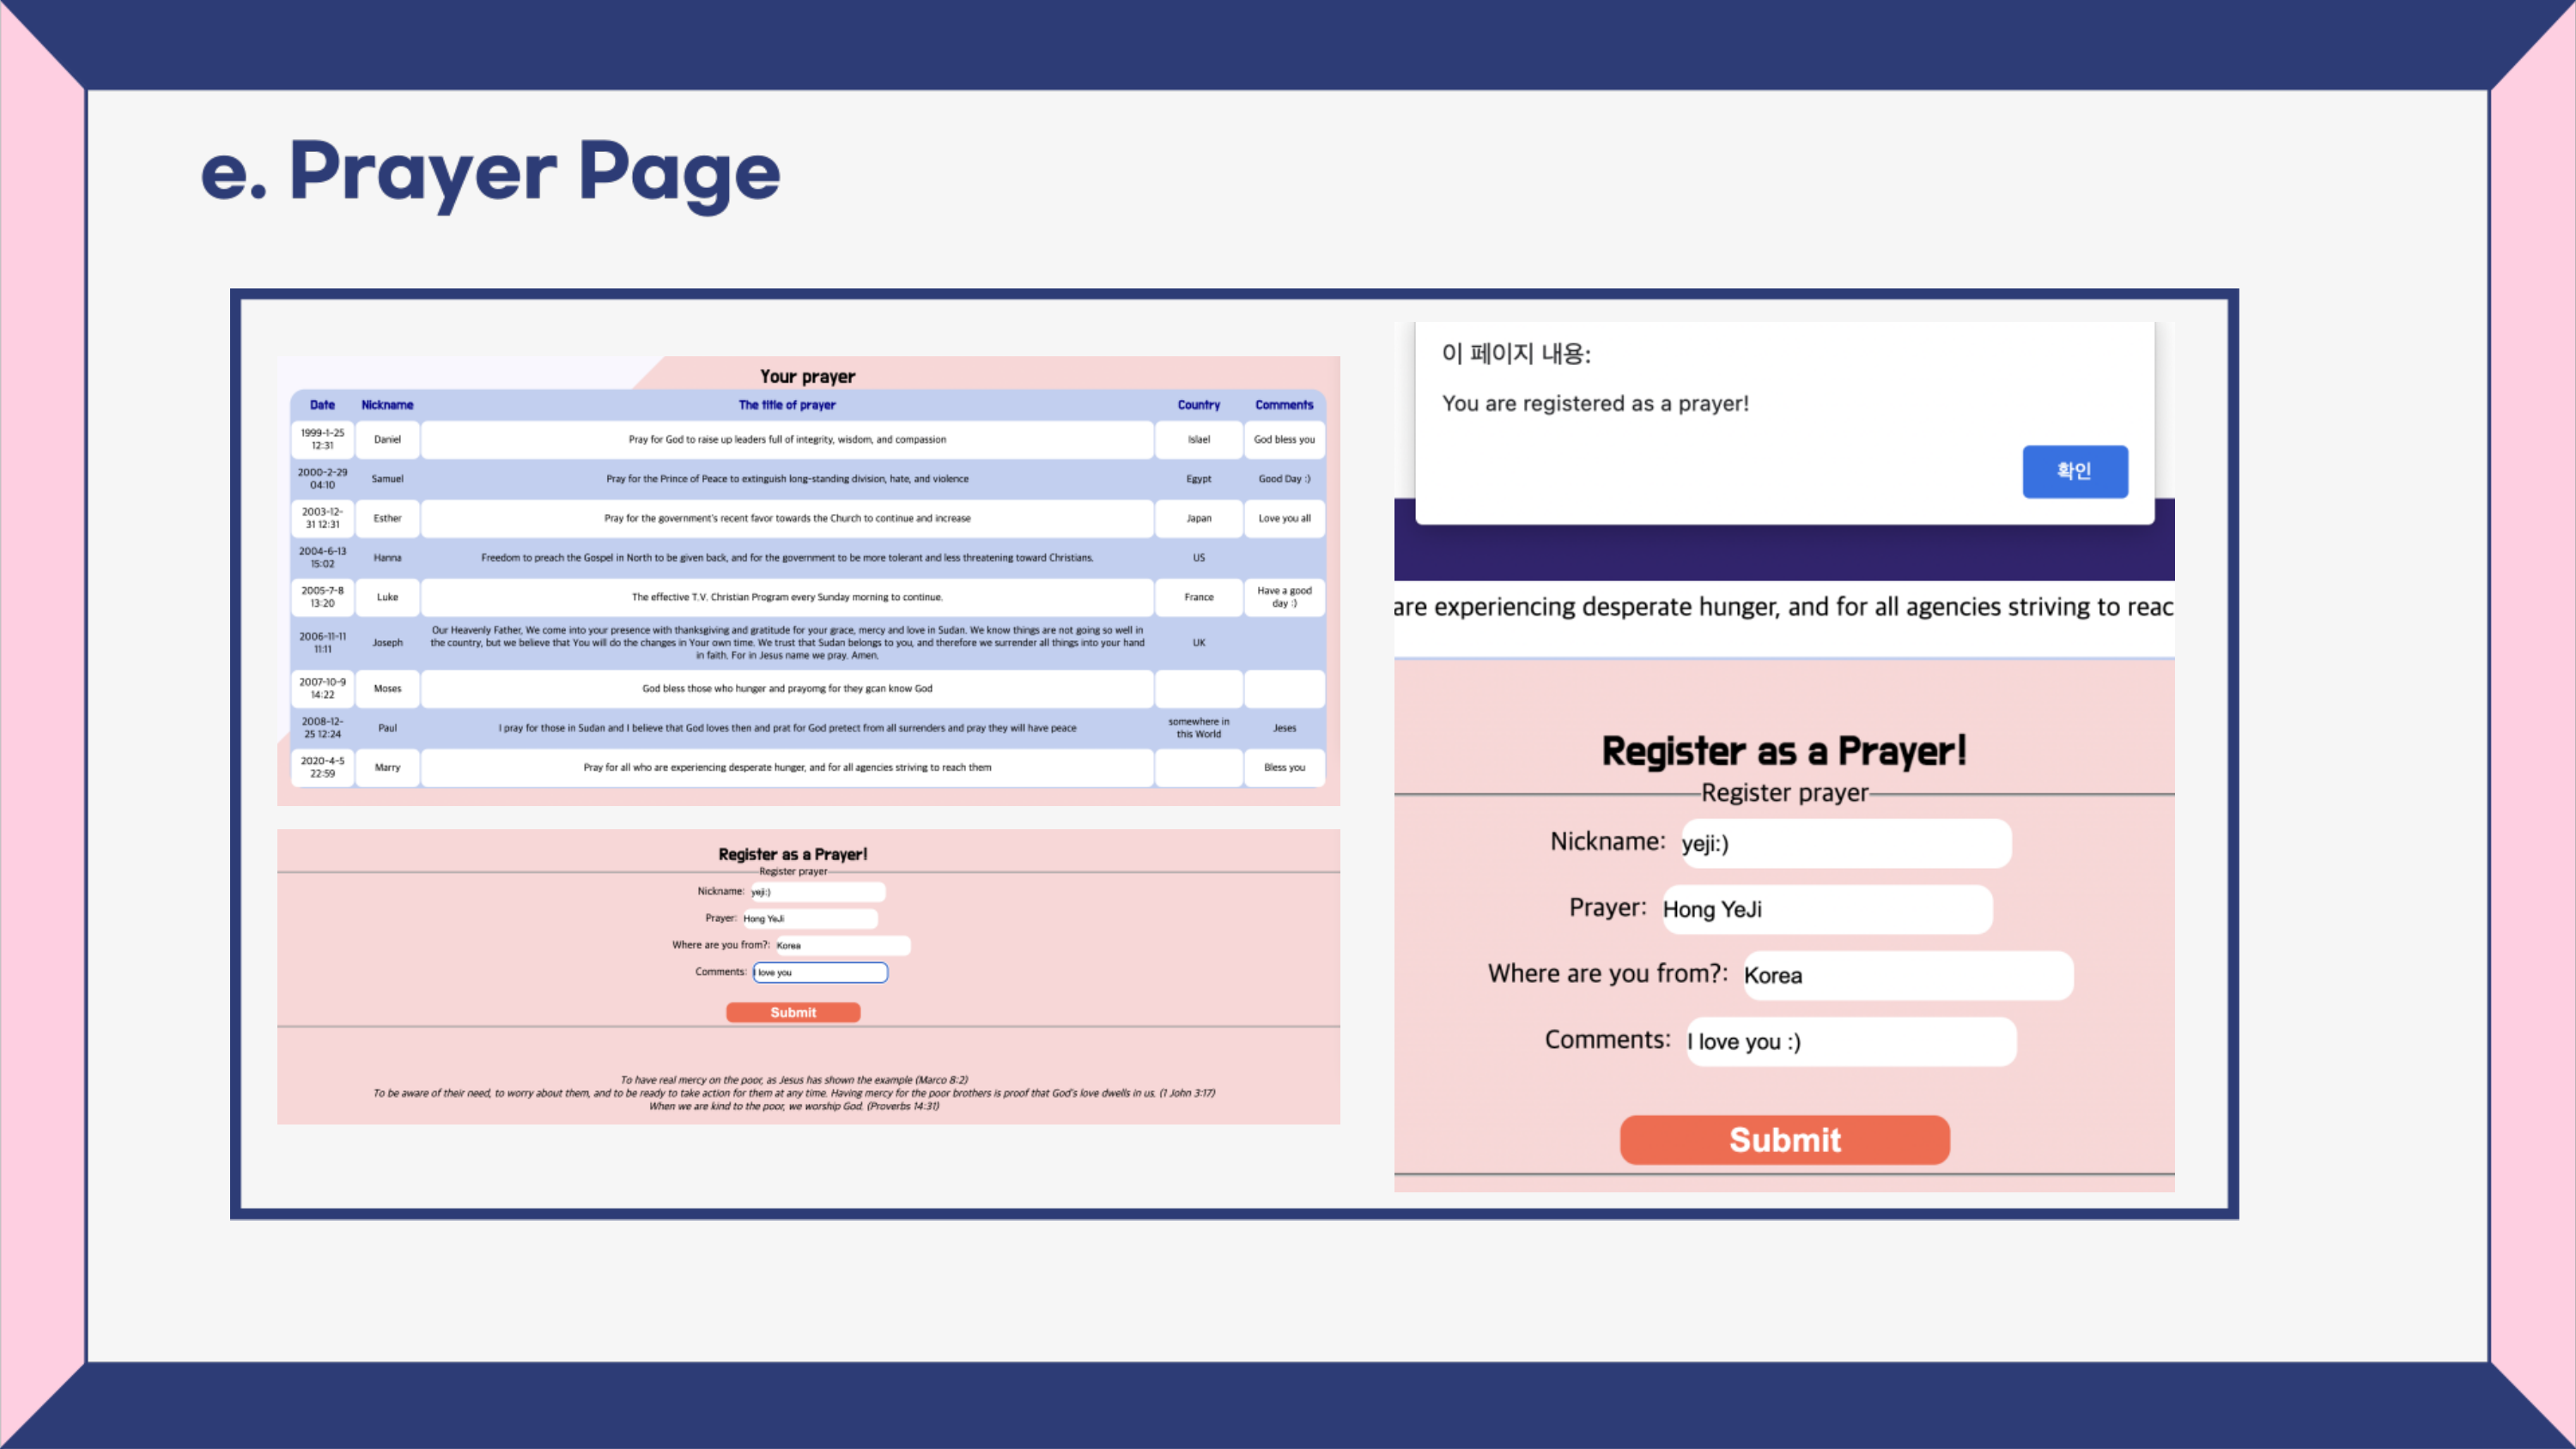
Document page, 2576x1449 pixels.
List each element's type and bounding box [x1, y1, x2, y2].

text_box [0, 0, 2576, 1449]
picture [125, 118, 814, 252]
text_box [230, 288, 2239, 1221]
text_box [1394, 322, 2175, 1192]
text_box [277, 356, 1340, 806]
text_box [277, 829, 1340, 1125]
